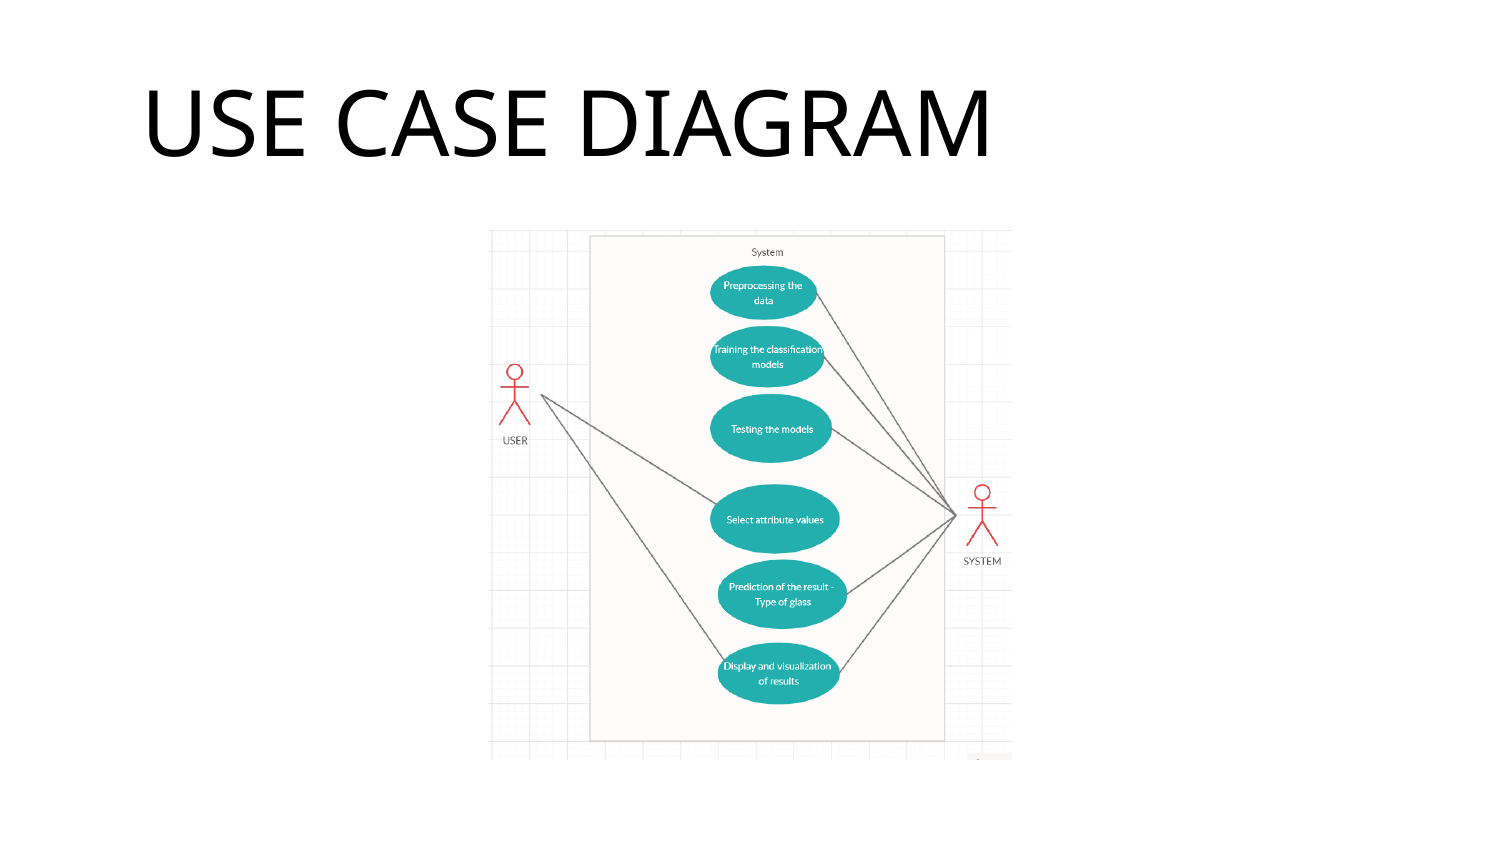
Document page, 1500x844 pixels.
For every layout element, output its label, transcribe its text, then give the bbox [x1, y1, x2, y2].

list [488, 224, 1012, 760]
title USE CASE DIAGRAM [103, 44, 1397, 208]
